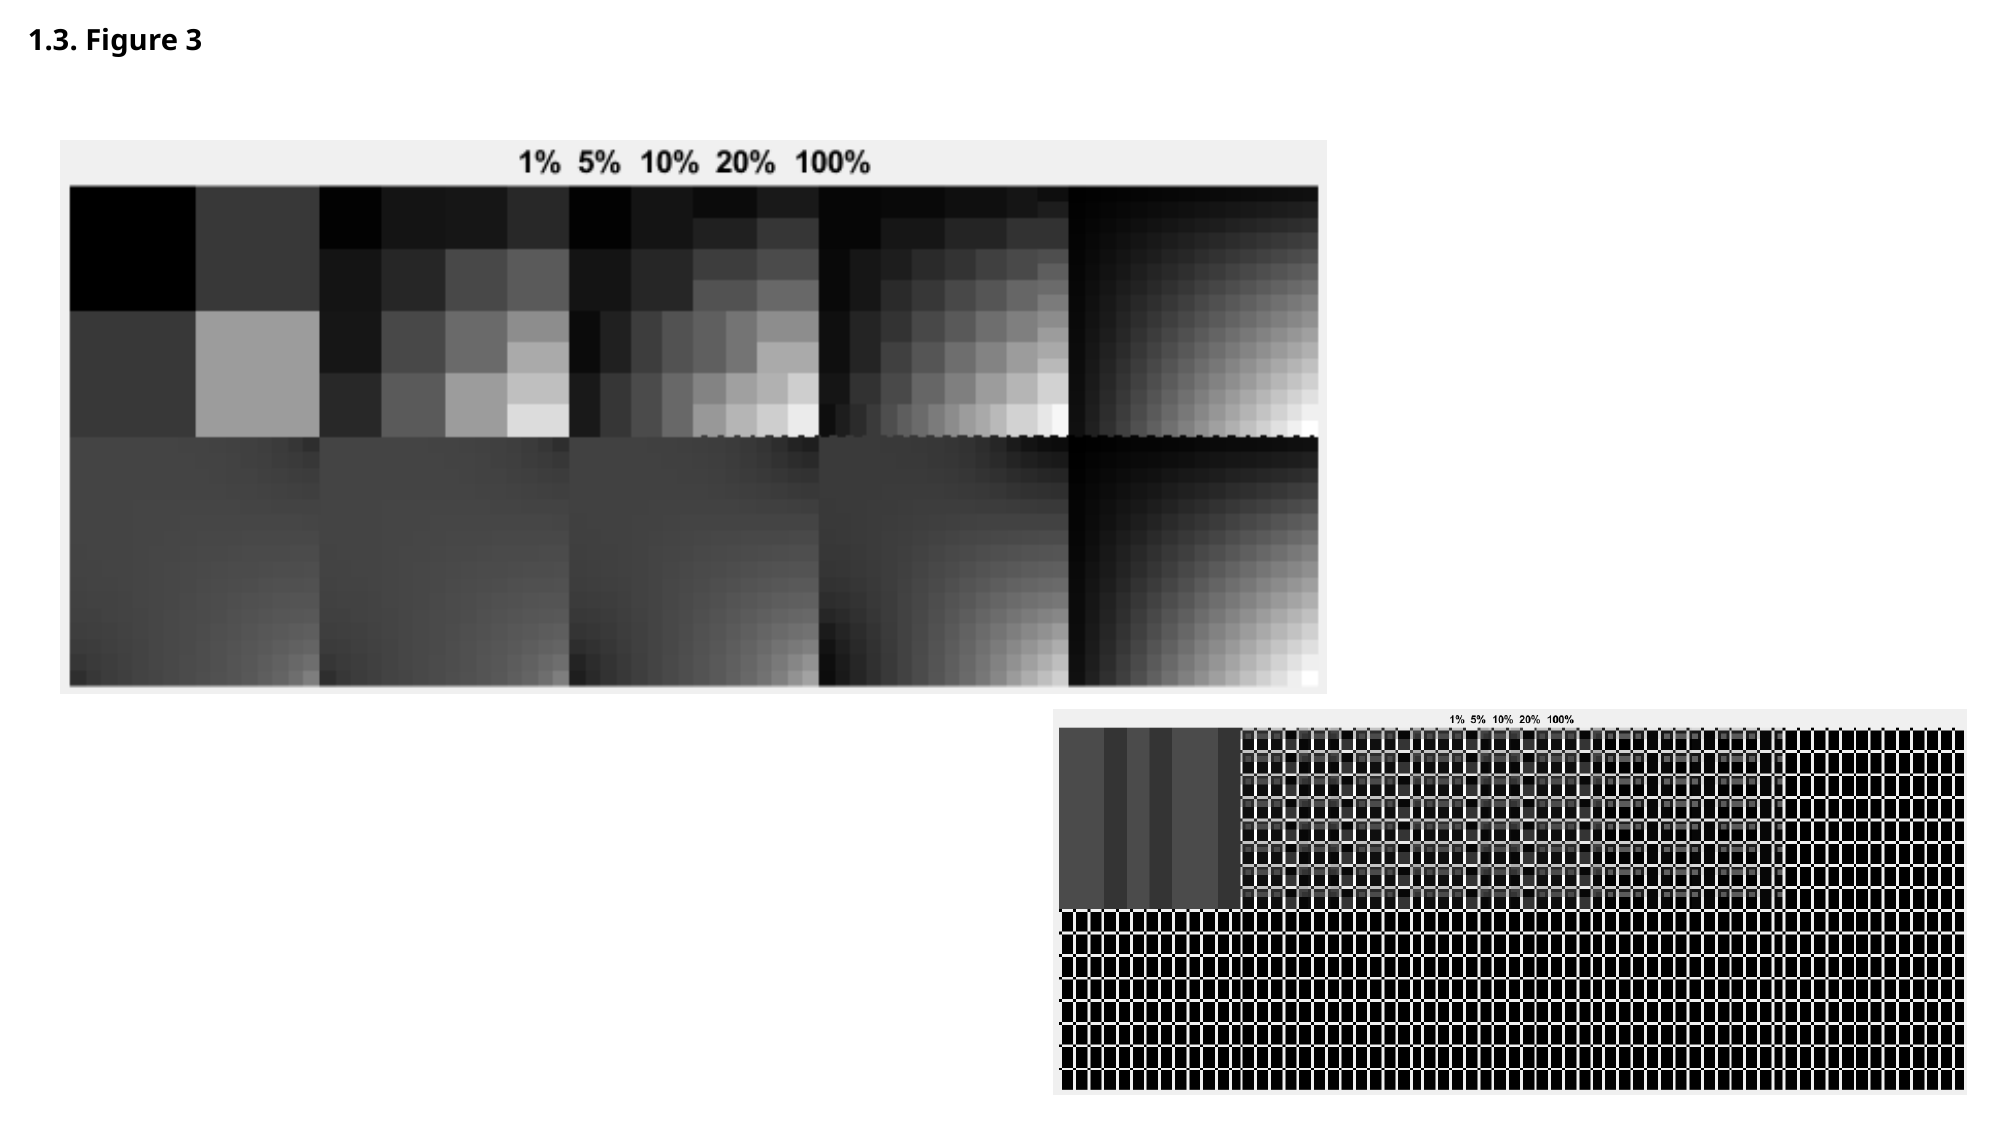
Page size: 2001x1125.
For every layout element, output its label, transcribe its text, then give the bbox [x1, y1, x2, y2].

picture [1053, 709, 1967, 1095]
picture [60, 140, 1327, 694]
text_box 1.3. Figure 3 [13, 13, 1494, 64]
